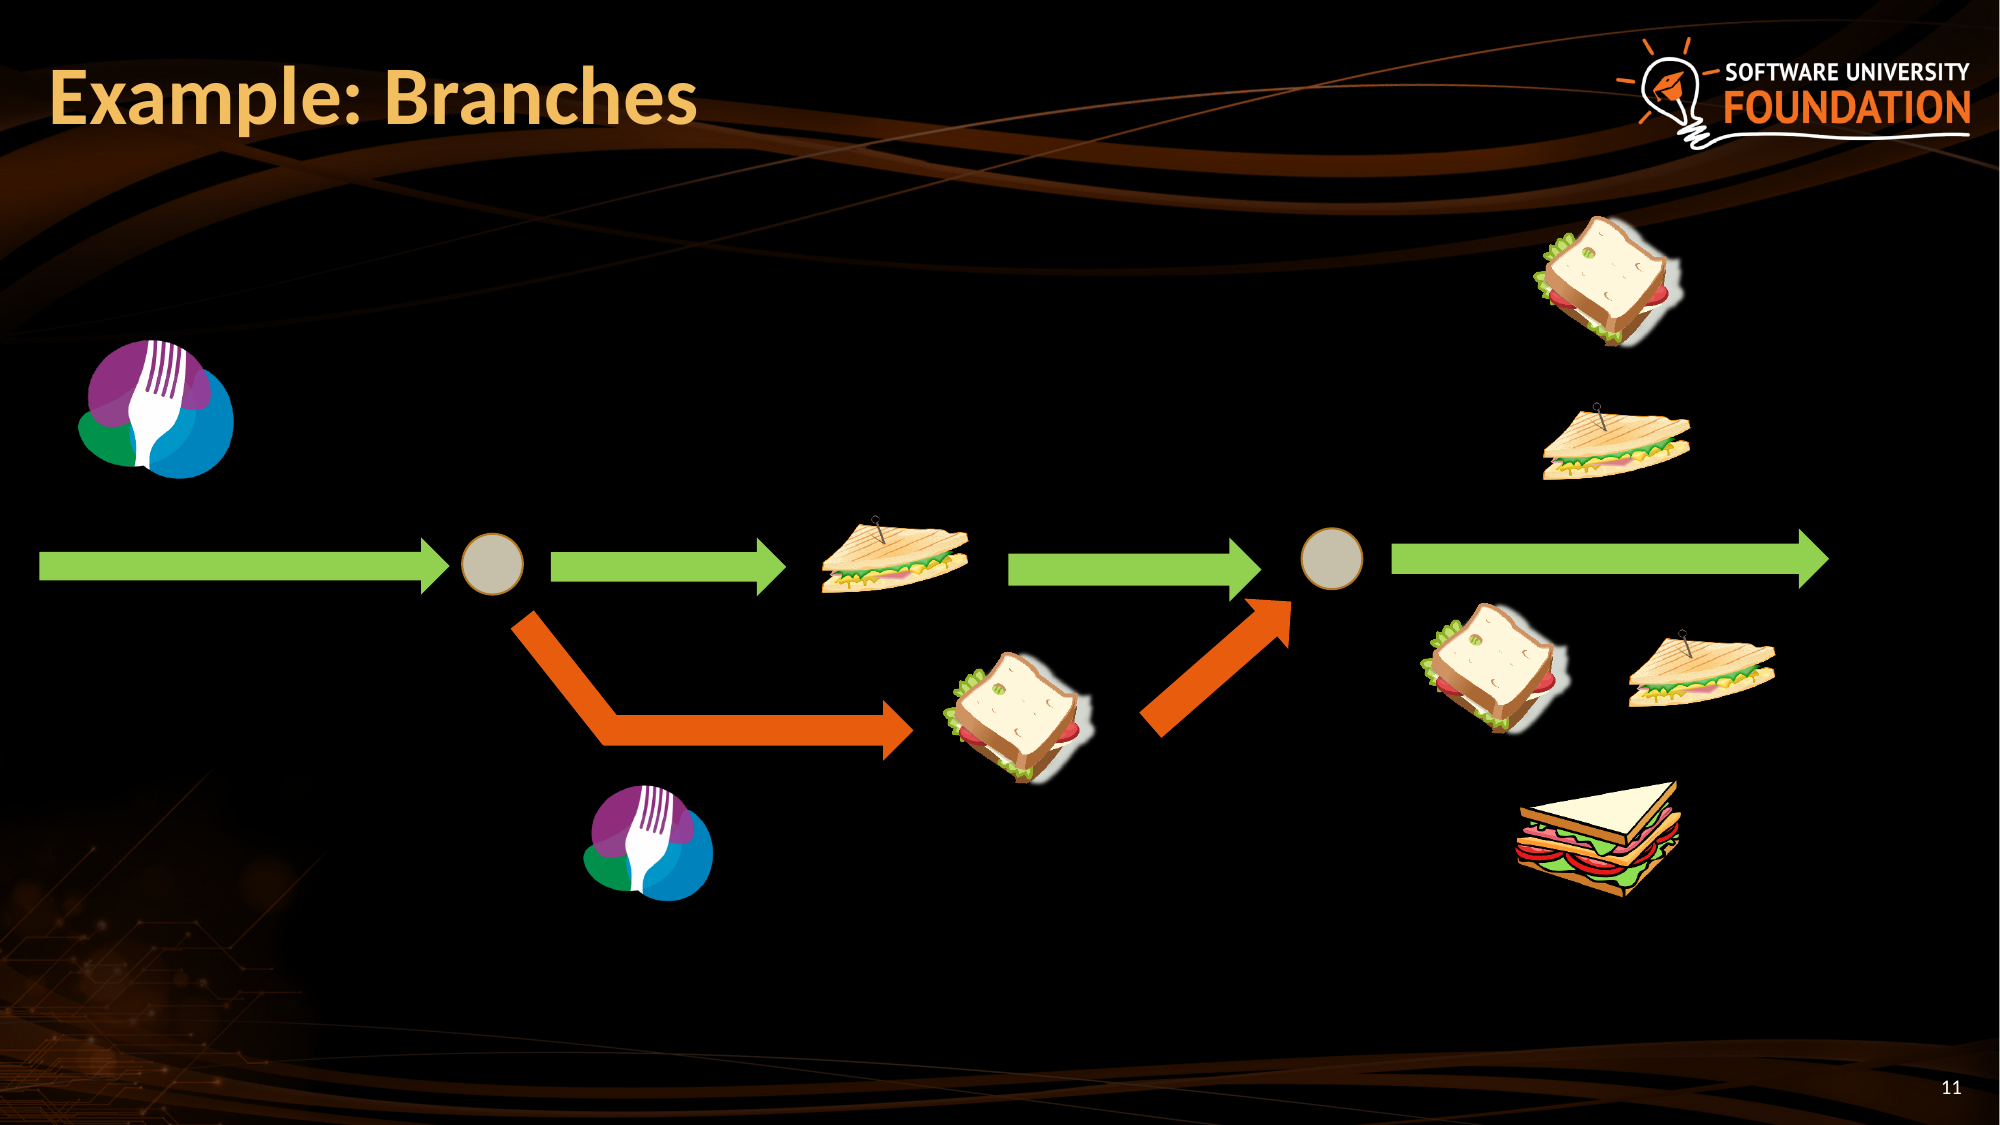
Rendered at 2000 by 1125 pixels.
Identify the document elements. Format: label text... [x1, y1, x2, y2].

text_box [604, 697, 915, 764]
text_box [1300, 527, 1364, 591]
text_box [549, 535, 788, 599]
text_box [461, 532, 524, 596]
text_box [1007, 535, 1263, 605]
text_box [509, 608, 628, 747]
picture [0, 0, 2000, 1125]
slide_number 11 [1897, 1070, 1968, 1103]
text_box [38, 534, 452, 598]
text_box [1137, 597, 1293, 740]
text_box [1390, 525, 1831, 592]
title Еxample: Branches [30, 6, 1602, 189]
